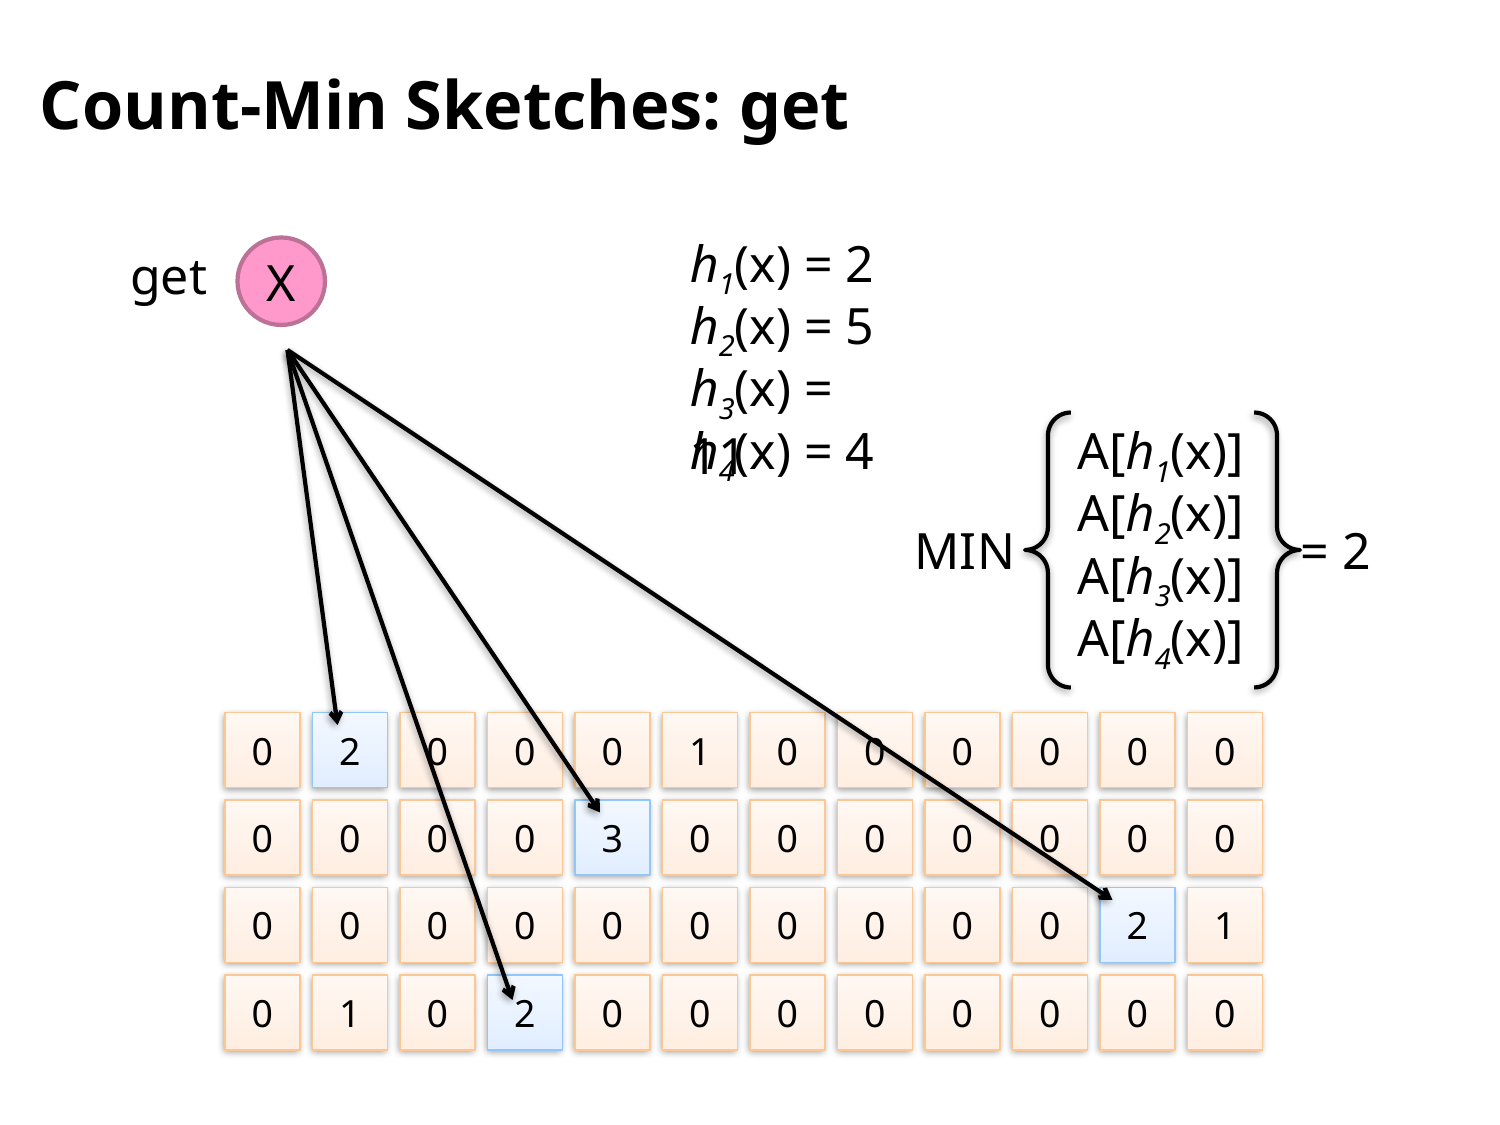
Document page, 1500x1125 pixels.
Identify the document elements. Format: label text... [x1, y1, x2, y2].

text_box get [99, 237, 238, 313]
title Count-Min Sketches: get [24, 18, 1451, 188]
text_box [287, 349, 513, 1001]
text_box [224, 712, 1263, 1051]
text_box h1(x) = 2 [674, 224, 913, 286]
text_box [899, 412, 1413, 688]
text_box X [238, 235, 328, 328]
text_box h2(x) = 5 [674, 286, 913, 348]
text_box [513, 349, 1113, 901]
